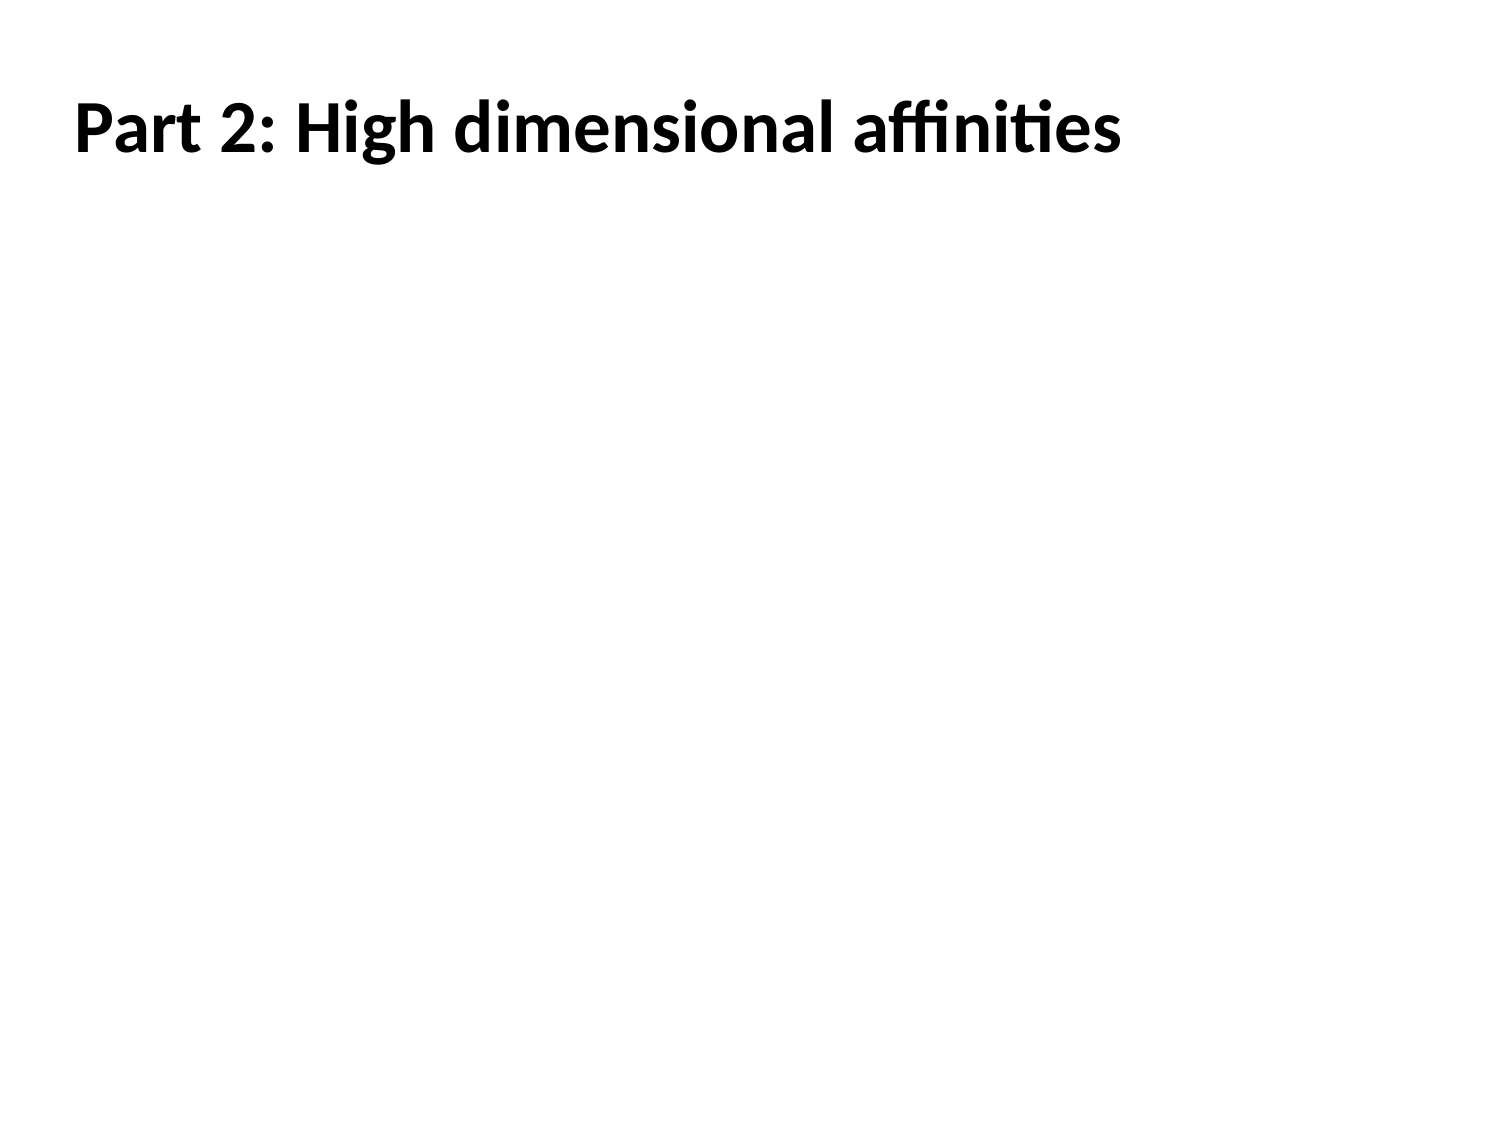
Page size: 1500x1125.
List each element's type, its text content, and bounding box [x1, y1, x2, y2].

title Part 2: High dimensional affinities [59, 62, 1439, 188]
